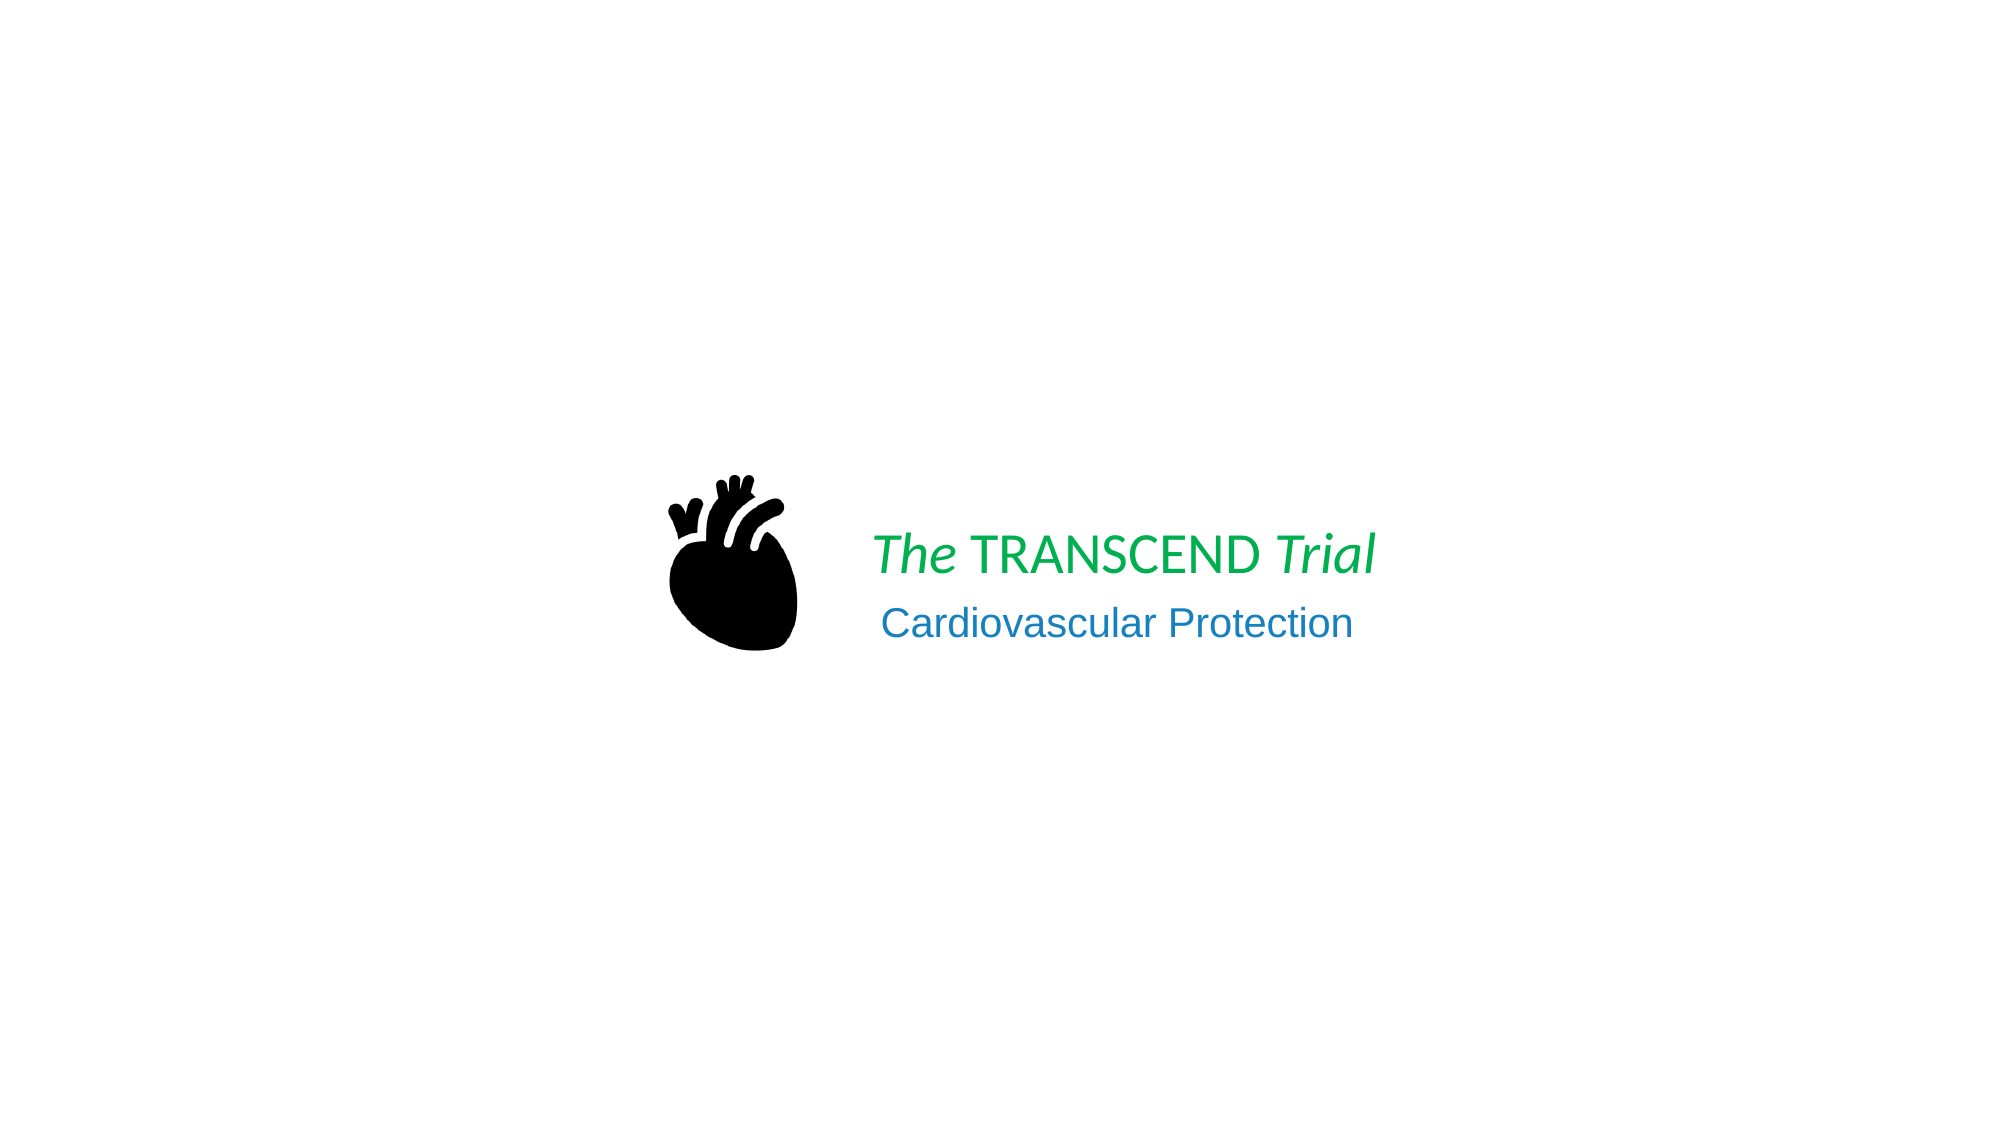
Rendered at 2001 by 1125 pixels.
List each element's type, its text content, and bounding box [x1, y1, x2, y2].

picture [627, 456, 838, 668]
subtitle Cardiovascular Protection [515, 593, 1889, 1125]
text_box The TRANSCEND Trial [856, 507, 1857, 593]
